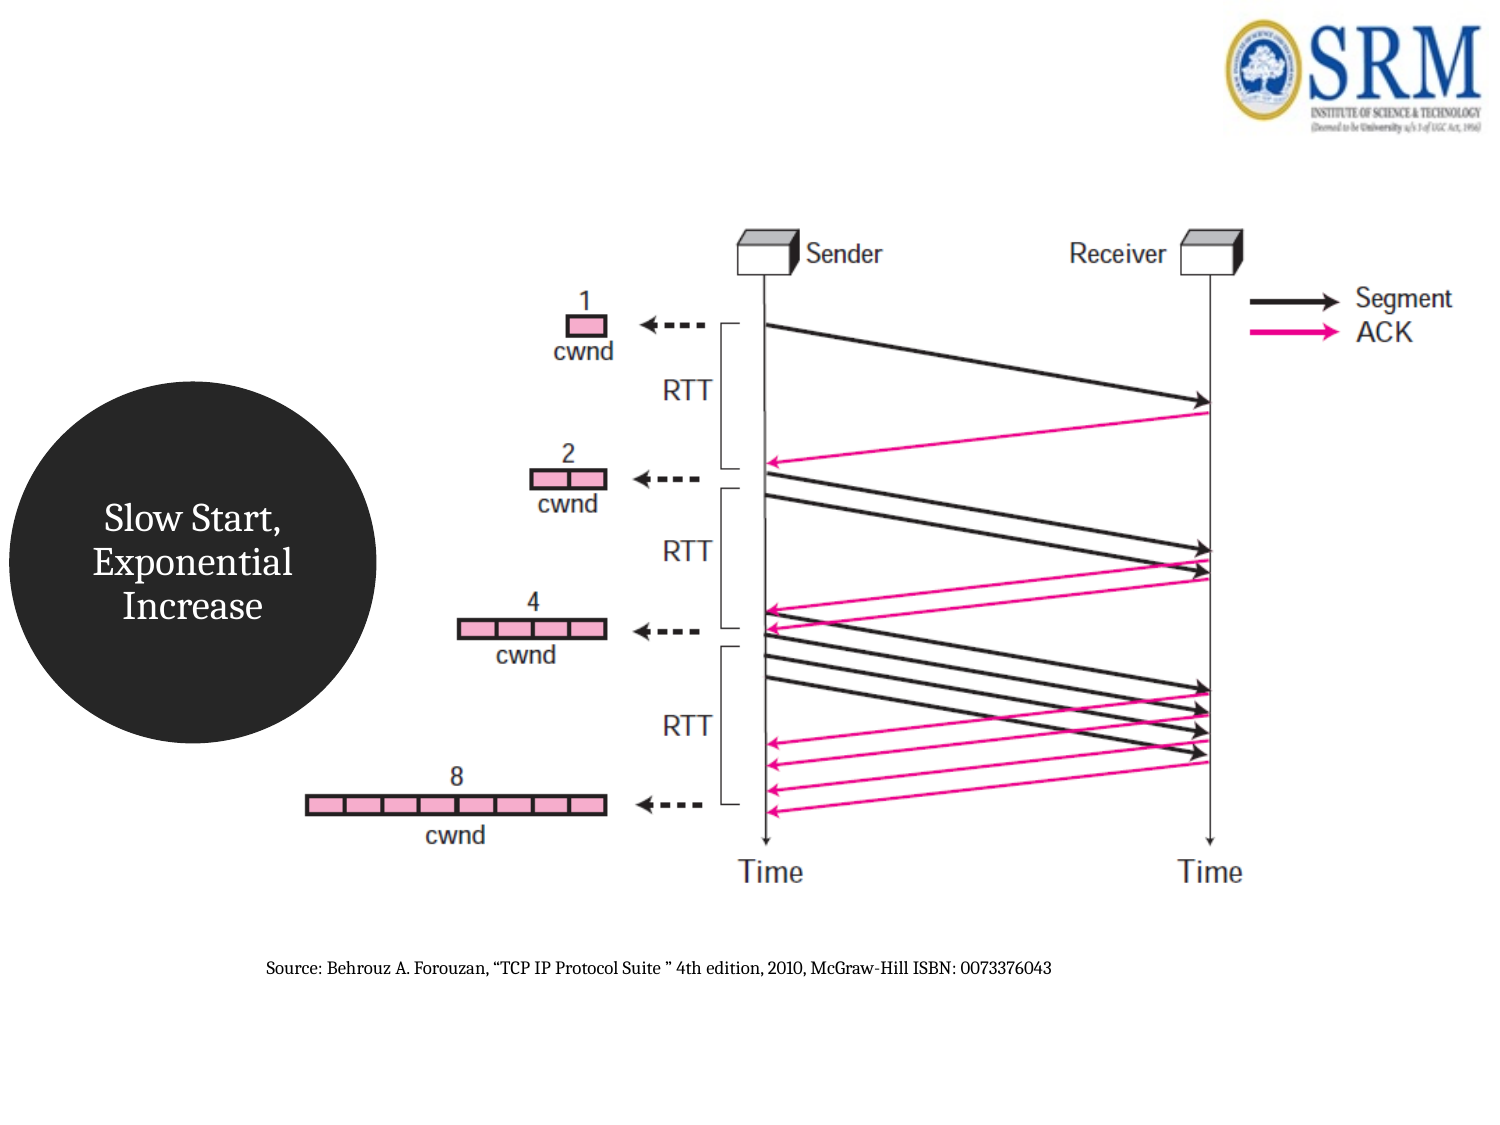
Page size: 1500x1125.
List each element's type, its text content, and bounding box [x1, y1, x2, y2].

text_box Source: Behrouz A. Forouzan, “TCP IP Protocol Suite ” 4th edition, 2010, McGraw-Hill ISBN: 0073376043 [251, 937, 1112, 986]
text_box Slow Start, Exponential Increase [23, 395, 255, 730]
picture [255, 216, 1468, 900]
picture [1223, 0, 1489, 149]
